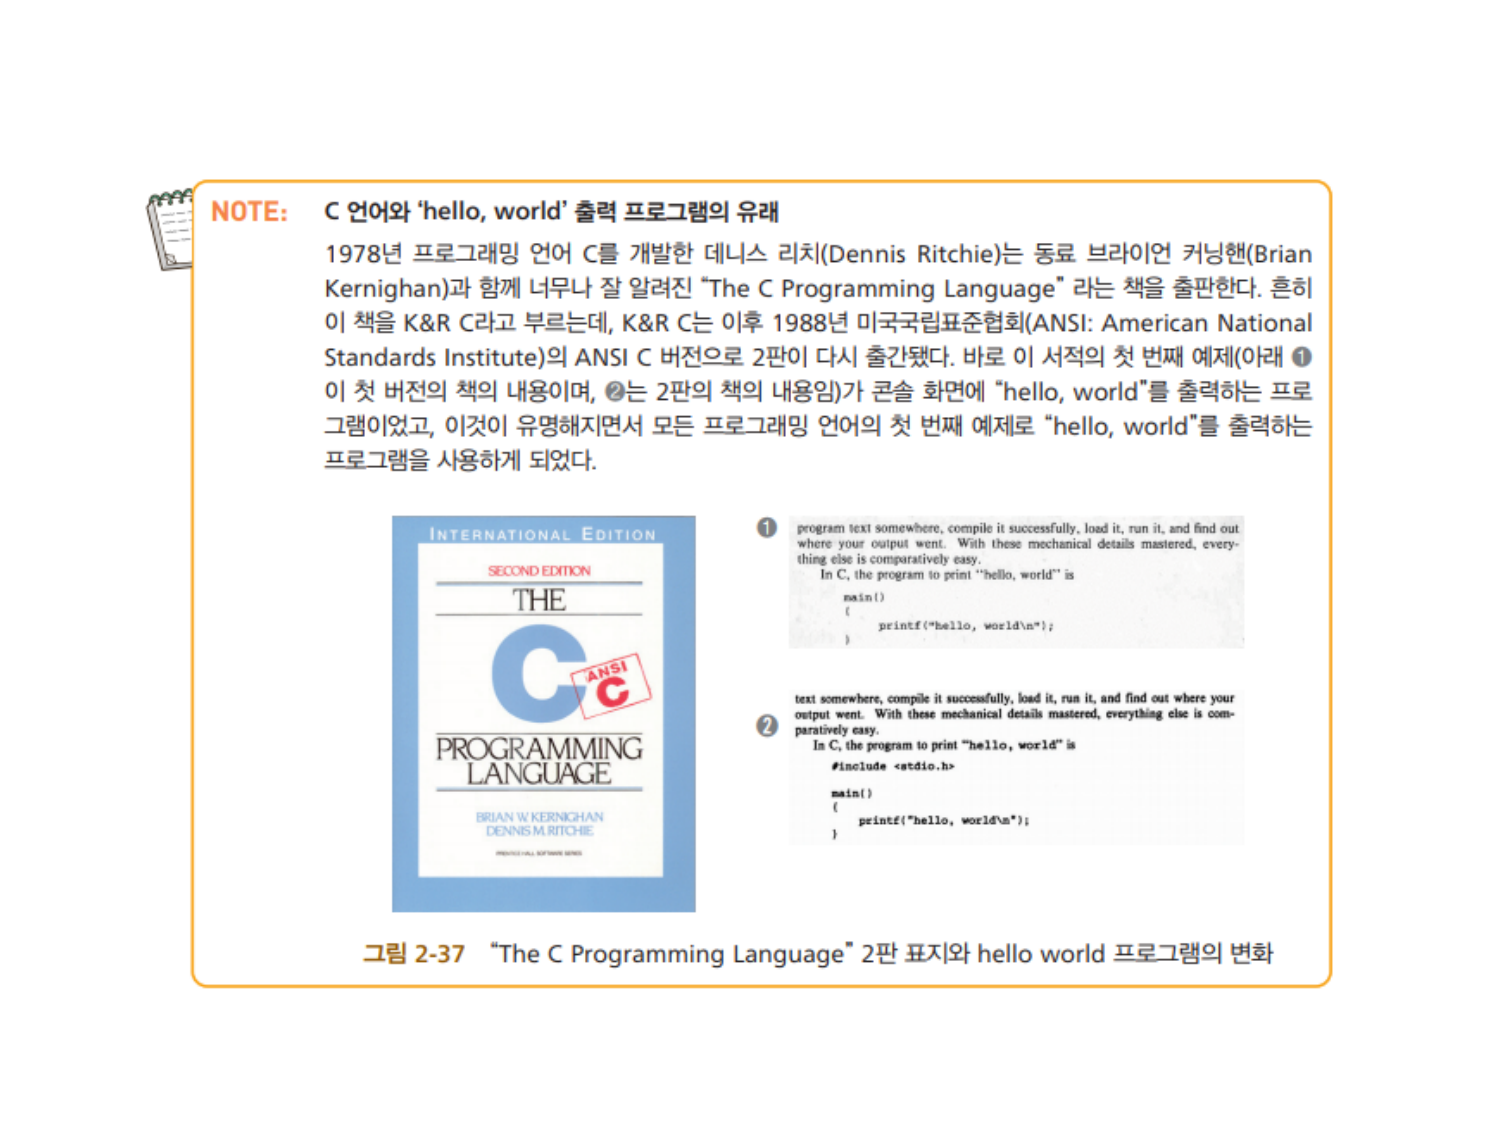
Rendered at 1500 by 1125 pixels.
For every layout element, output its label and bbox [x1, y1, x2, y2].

picture [132, 161, 1350, 1004]
